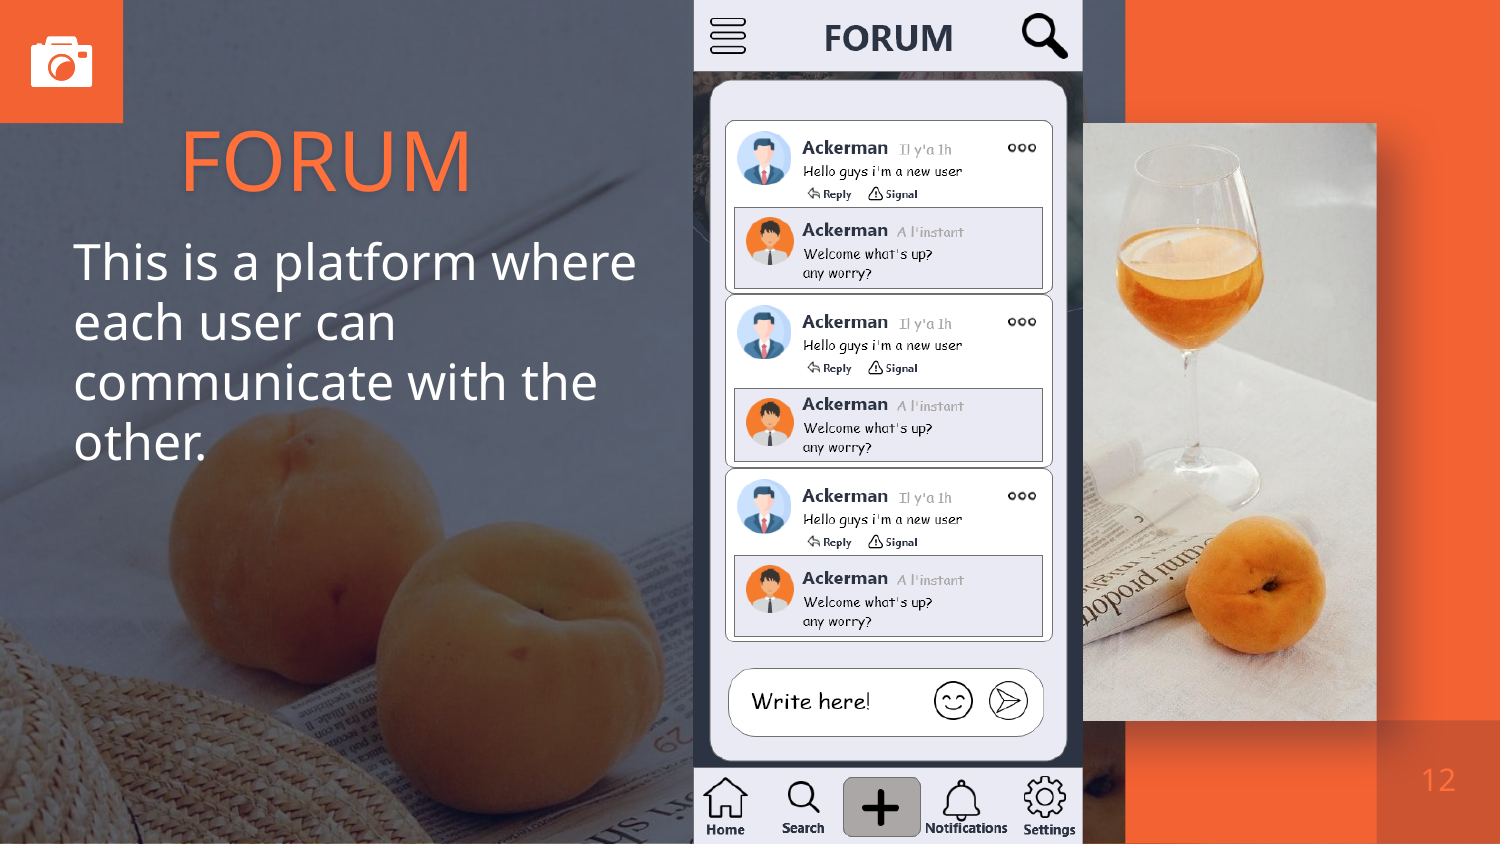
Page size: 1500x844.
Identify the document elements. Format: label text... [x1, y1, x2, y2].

picture [685, 0, 1377, 844]
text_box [30, 35, 93, 88]
list This is a platform where each user can communicate with the other. [74, 230, 641, 583]
slide_number 12 [1376, 720, 1500, 844]
title FORUM [74, 98, 580, 230]
